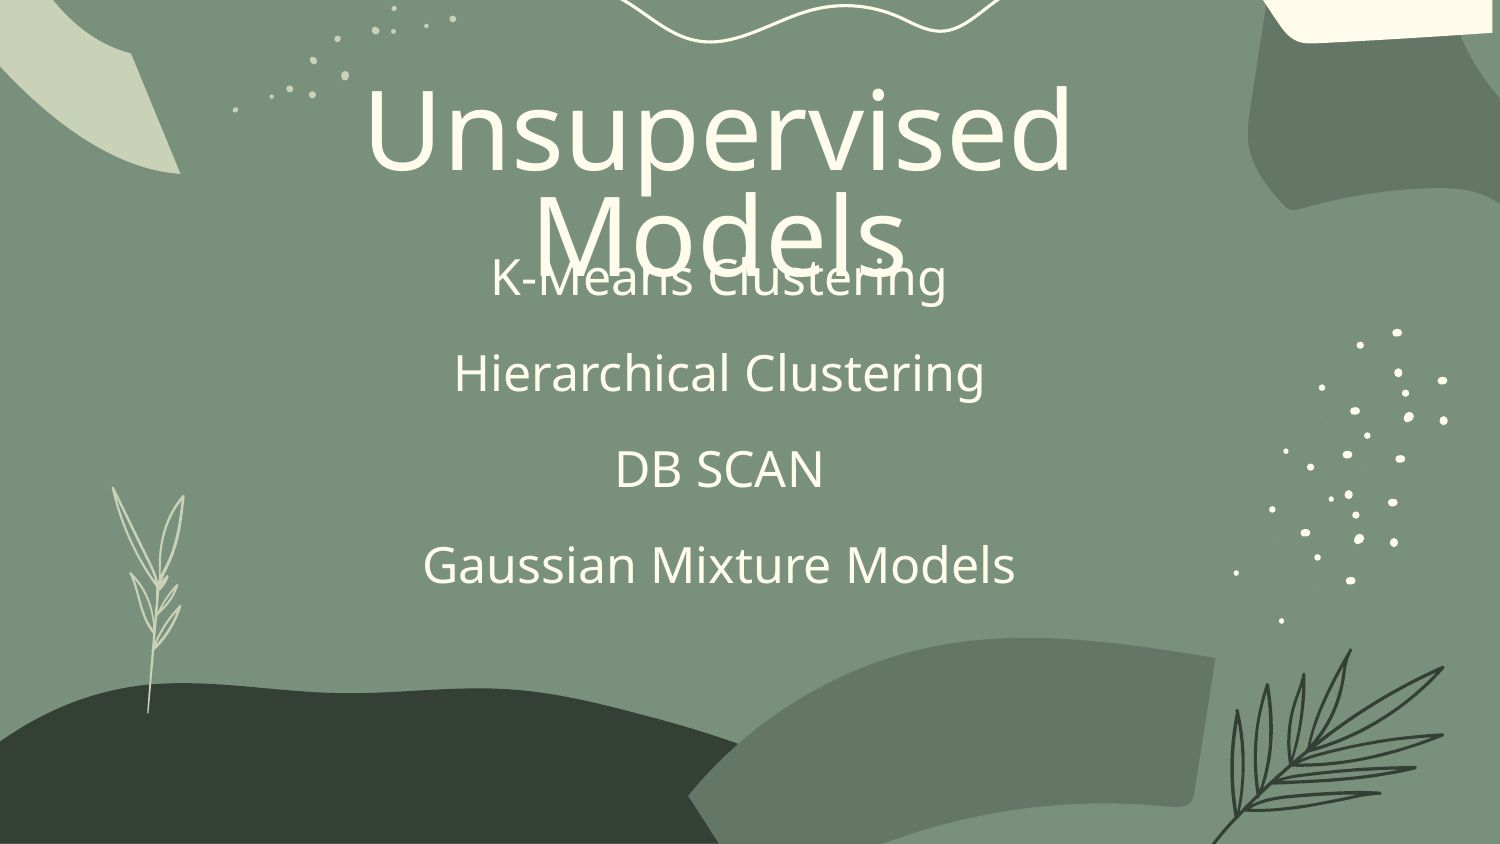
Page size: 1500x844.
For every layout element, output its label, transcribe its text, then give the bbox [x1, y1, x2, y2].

title Unsupervised Models [148, 70, 1291, 206]
text_box K-Means Clustering Hierarchical Clustering DB SCAN Gaussian Mixture Models [215, 242, 1224, 677]
